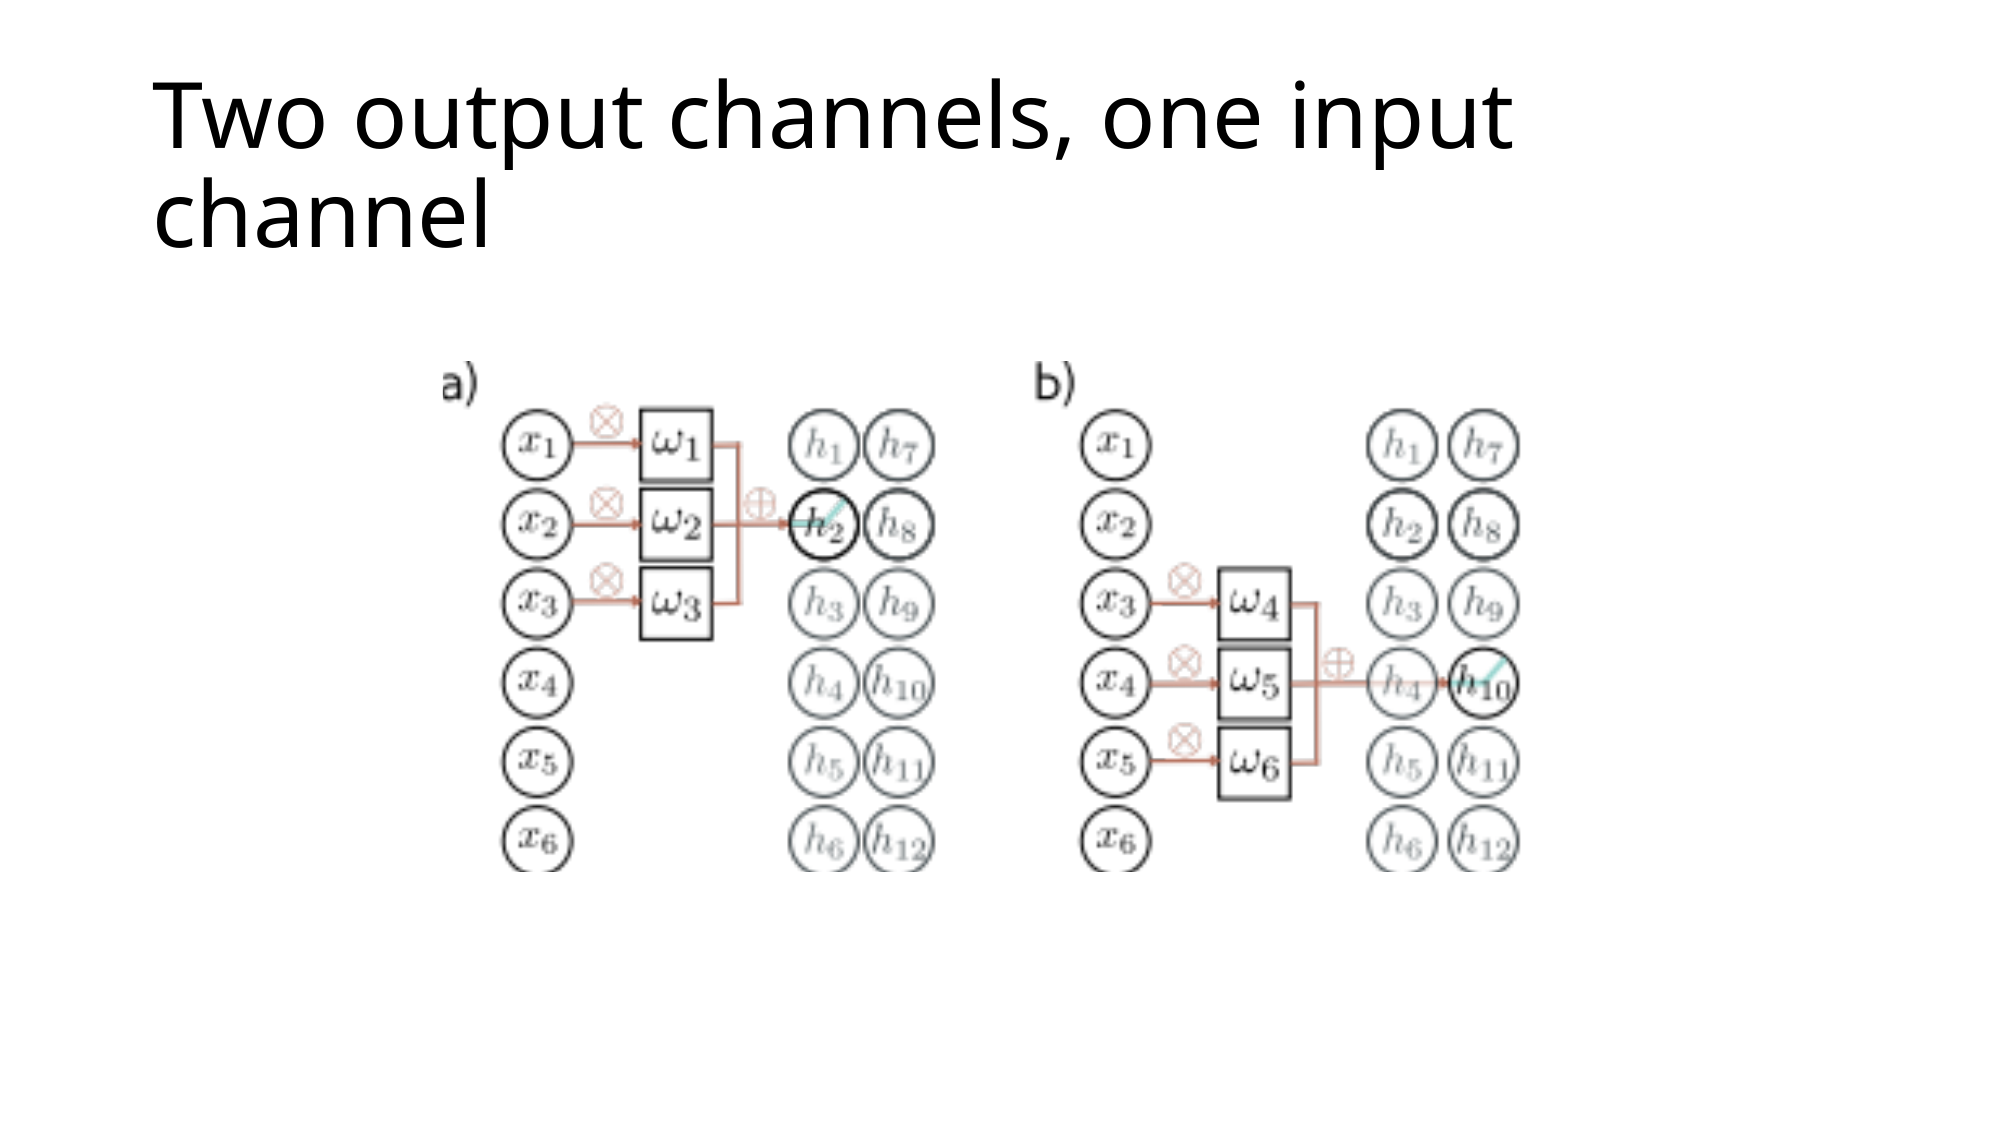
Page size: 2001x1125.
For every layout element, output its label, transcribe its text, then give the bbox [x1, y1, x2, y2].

title Two output channels, one input channel [137, 59, 1863, 278]
picture [442, 361, 1558, 872]
